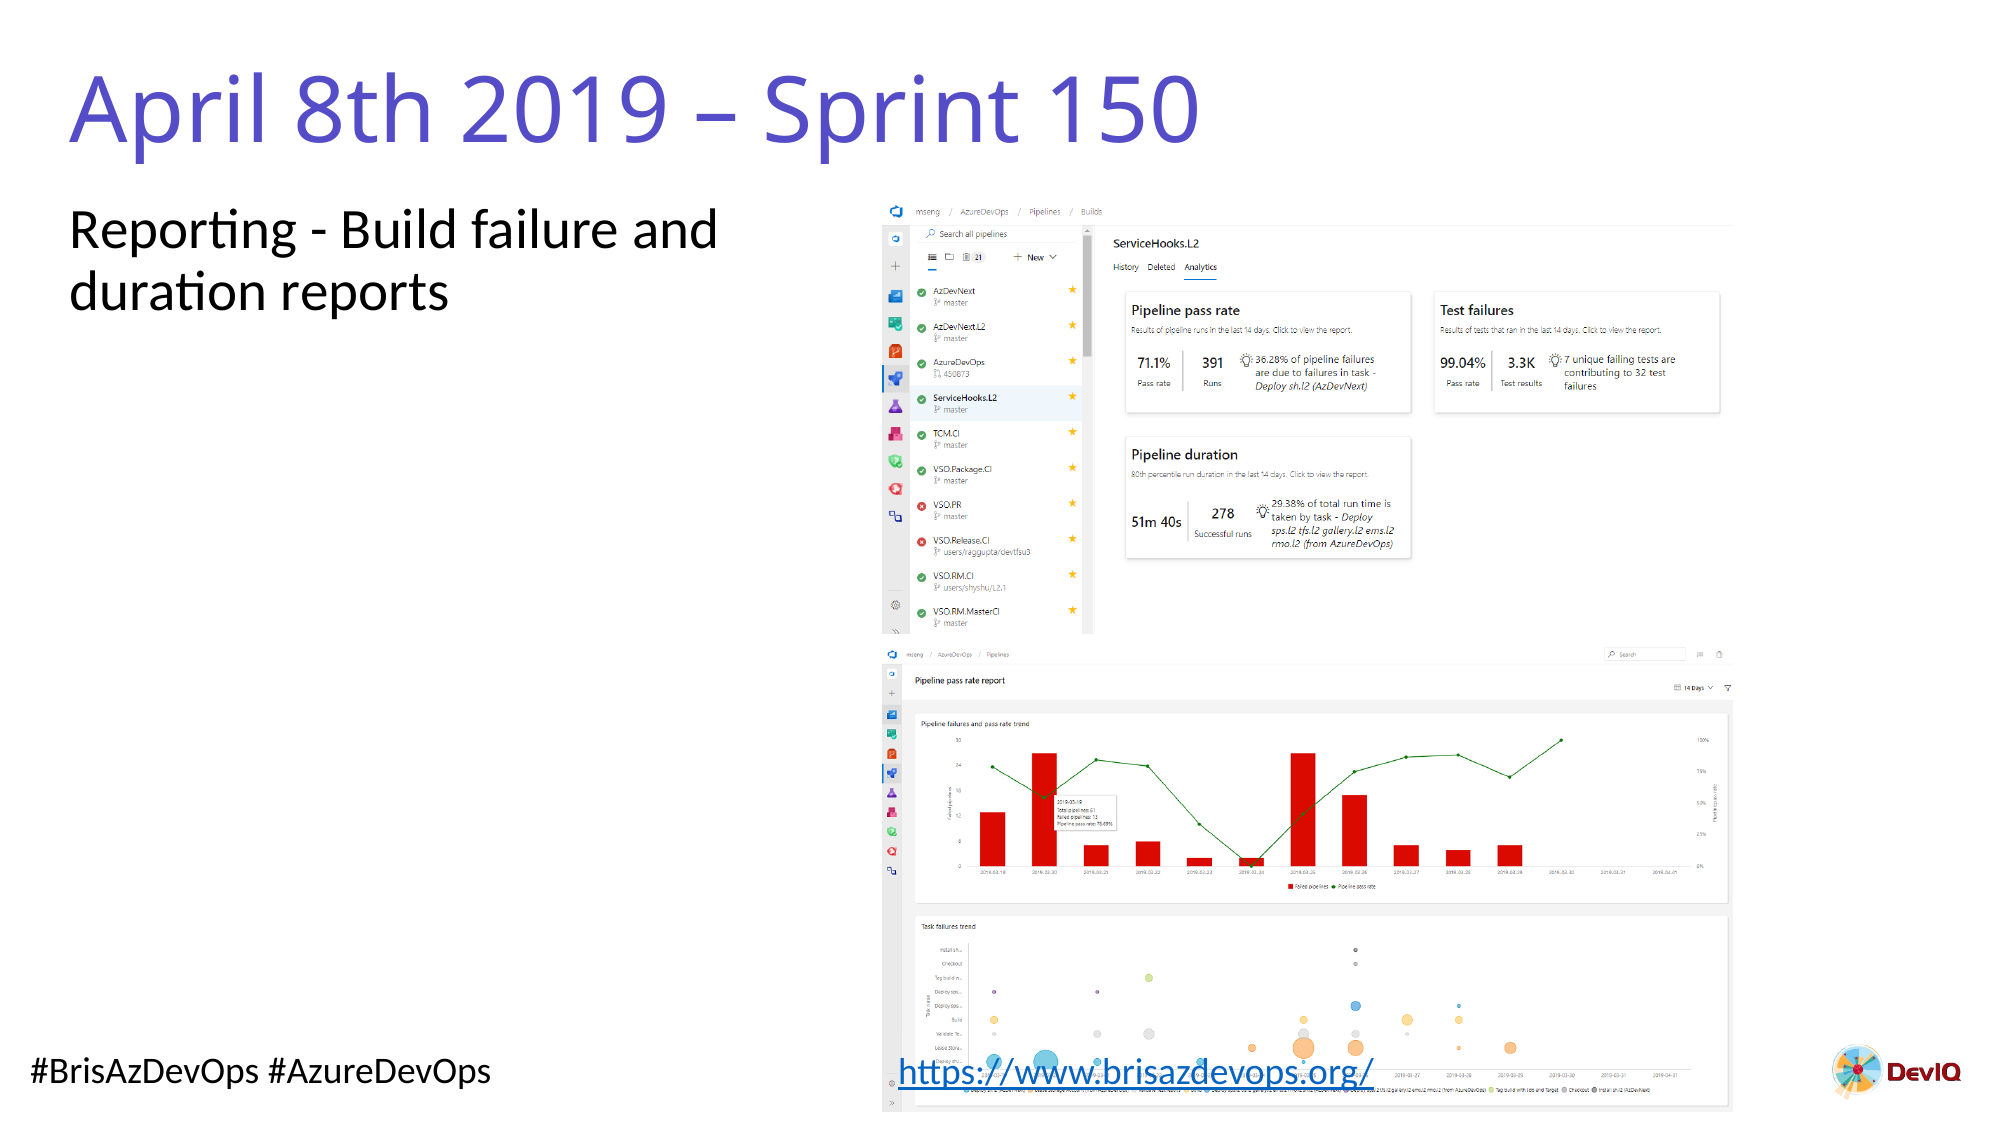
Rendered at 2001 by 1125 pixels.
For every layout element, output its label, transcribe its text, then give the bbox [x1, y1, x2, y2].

picture [882, 199, 1733, 634]
text_box #BrisAzDevOps #AzureDevOps [15, 1038, 507, 1098]
picture [1830, 1038, 1963, 1101]
title April 8th 2019 – Sprint 150 [69, 36, 1930, 158]
list Reporting - Build failure and duration reports [69, 199, 882, 362]
picture [882, 645, 1733, 1112]
